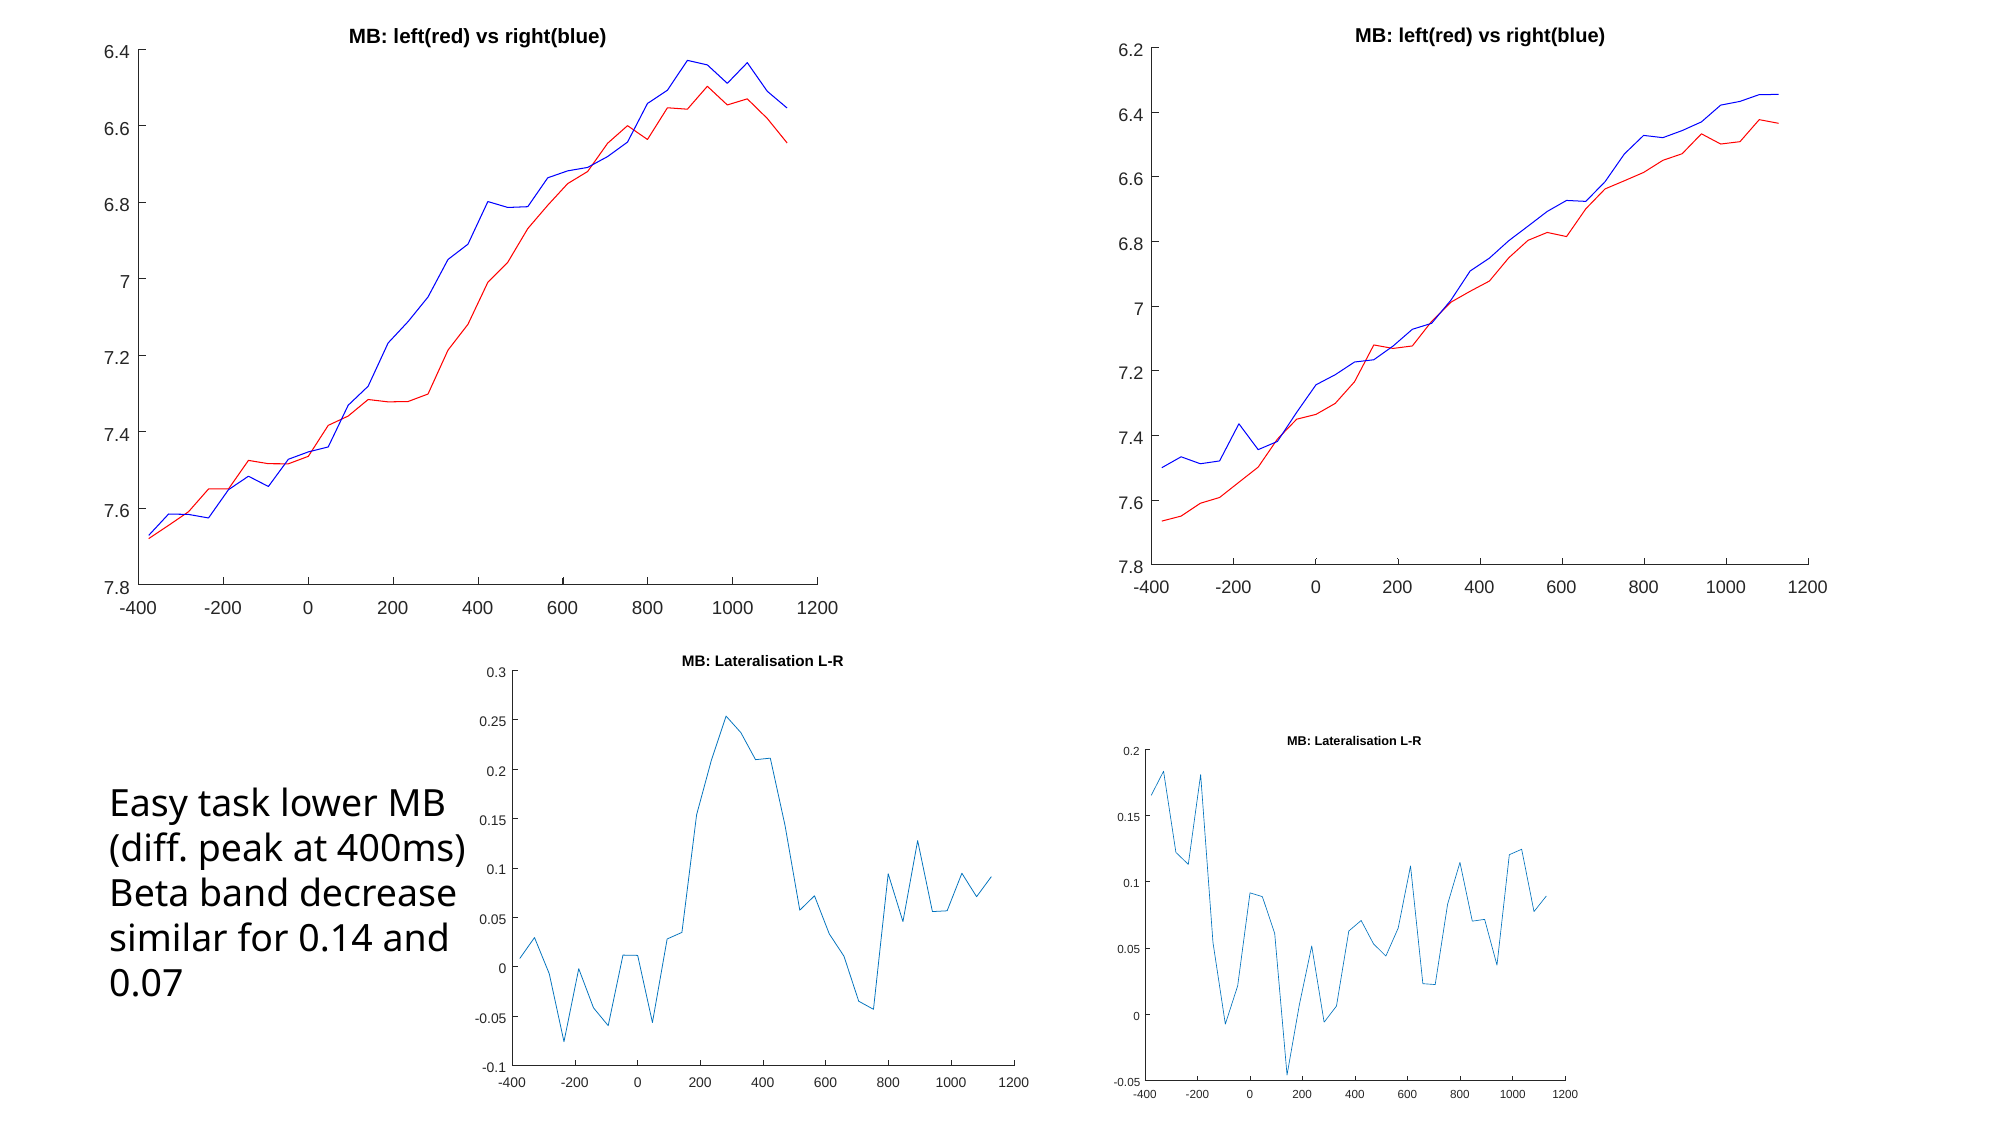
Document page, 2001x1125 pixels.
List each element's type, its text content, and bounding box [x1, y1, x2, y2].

text_box Easy task lower MB (diff. peak at 400ms) Beta band decrease similar for 0.14 and 0.07 [94, 771, 427, 1012]
picture [24, 0, 1888, 1125]
